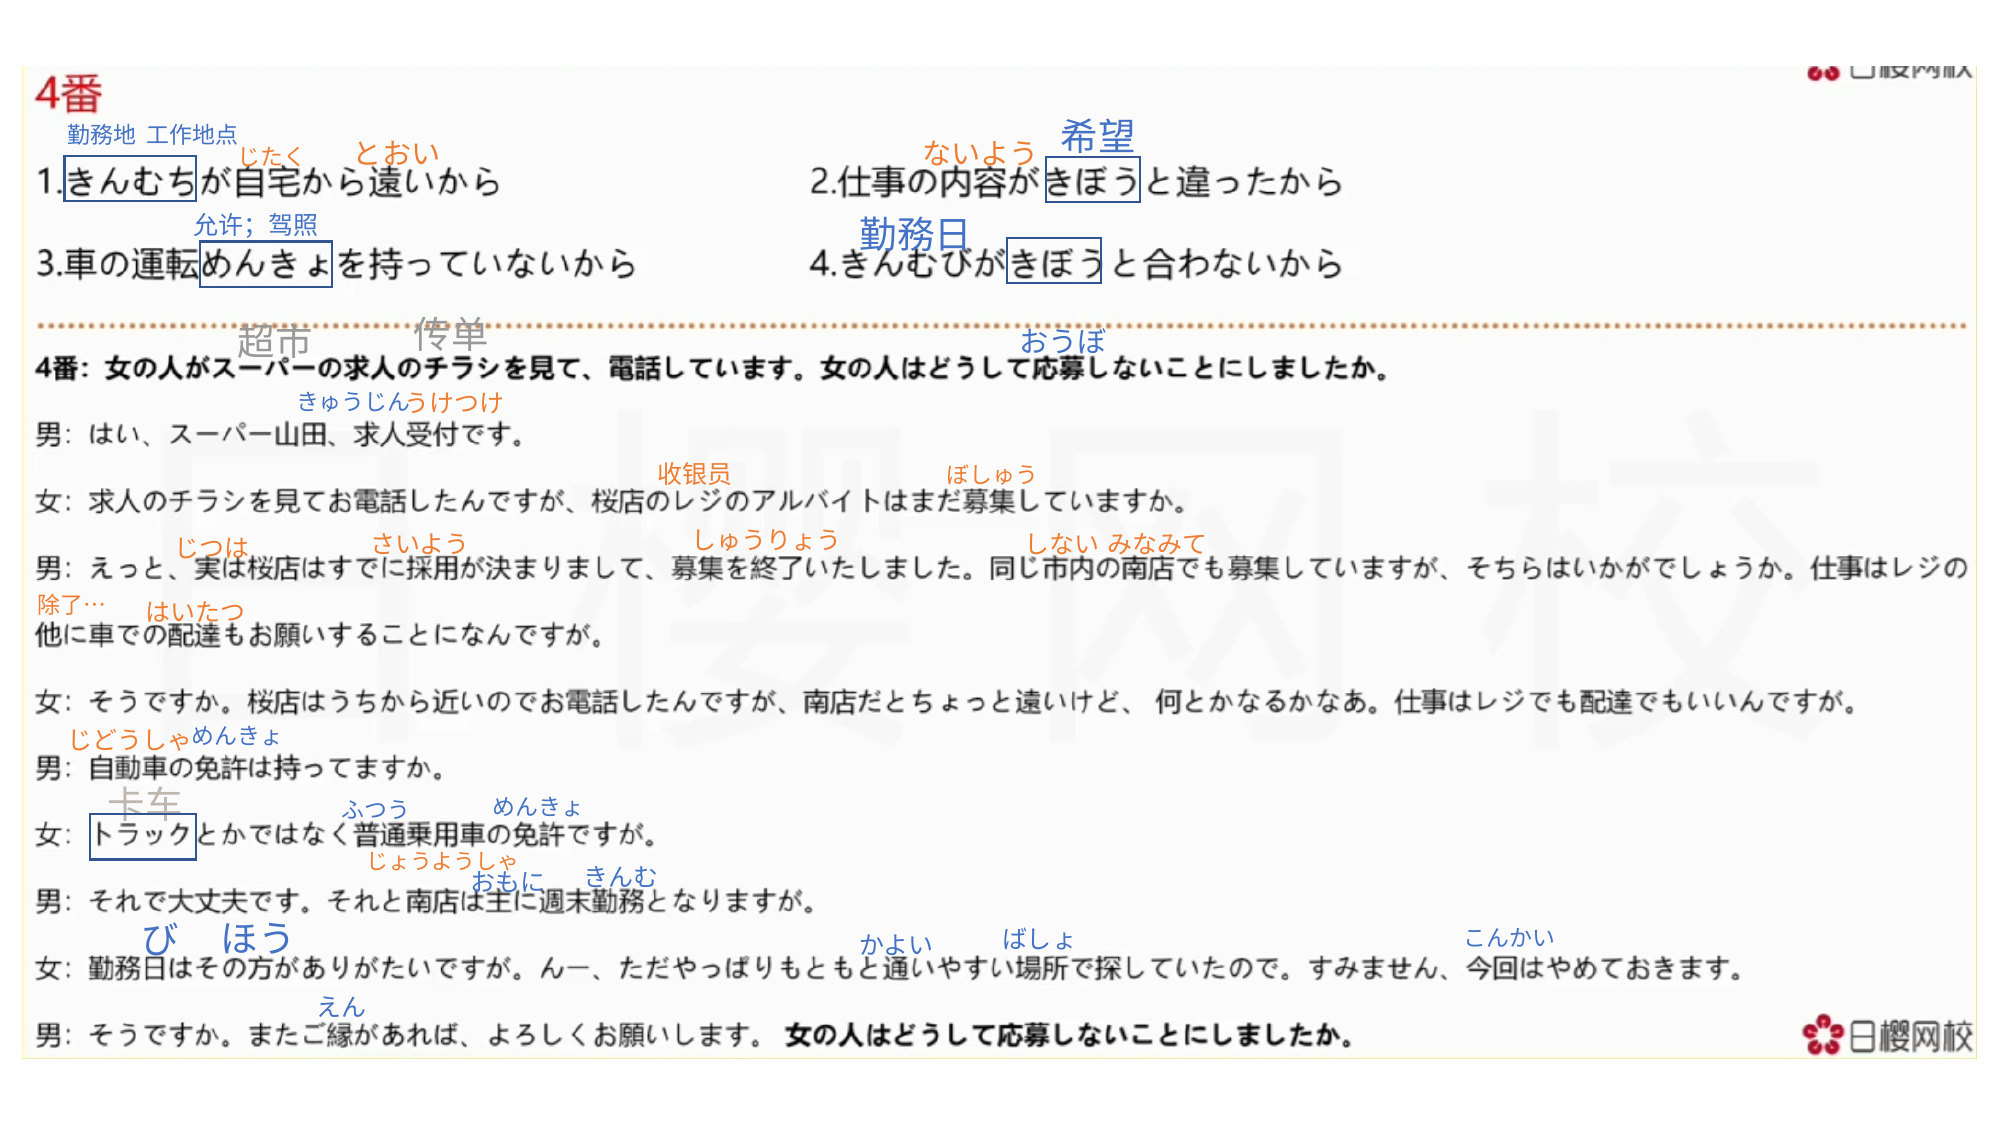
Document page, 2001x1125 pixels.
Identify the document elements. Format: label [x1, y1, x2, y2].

picture [22, 66, 1977, 1059]
